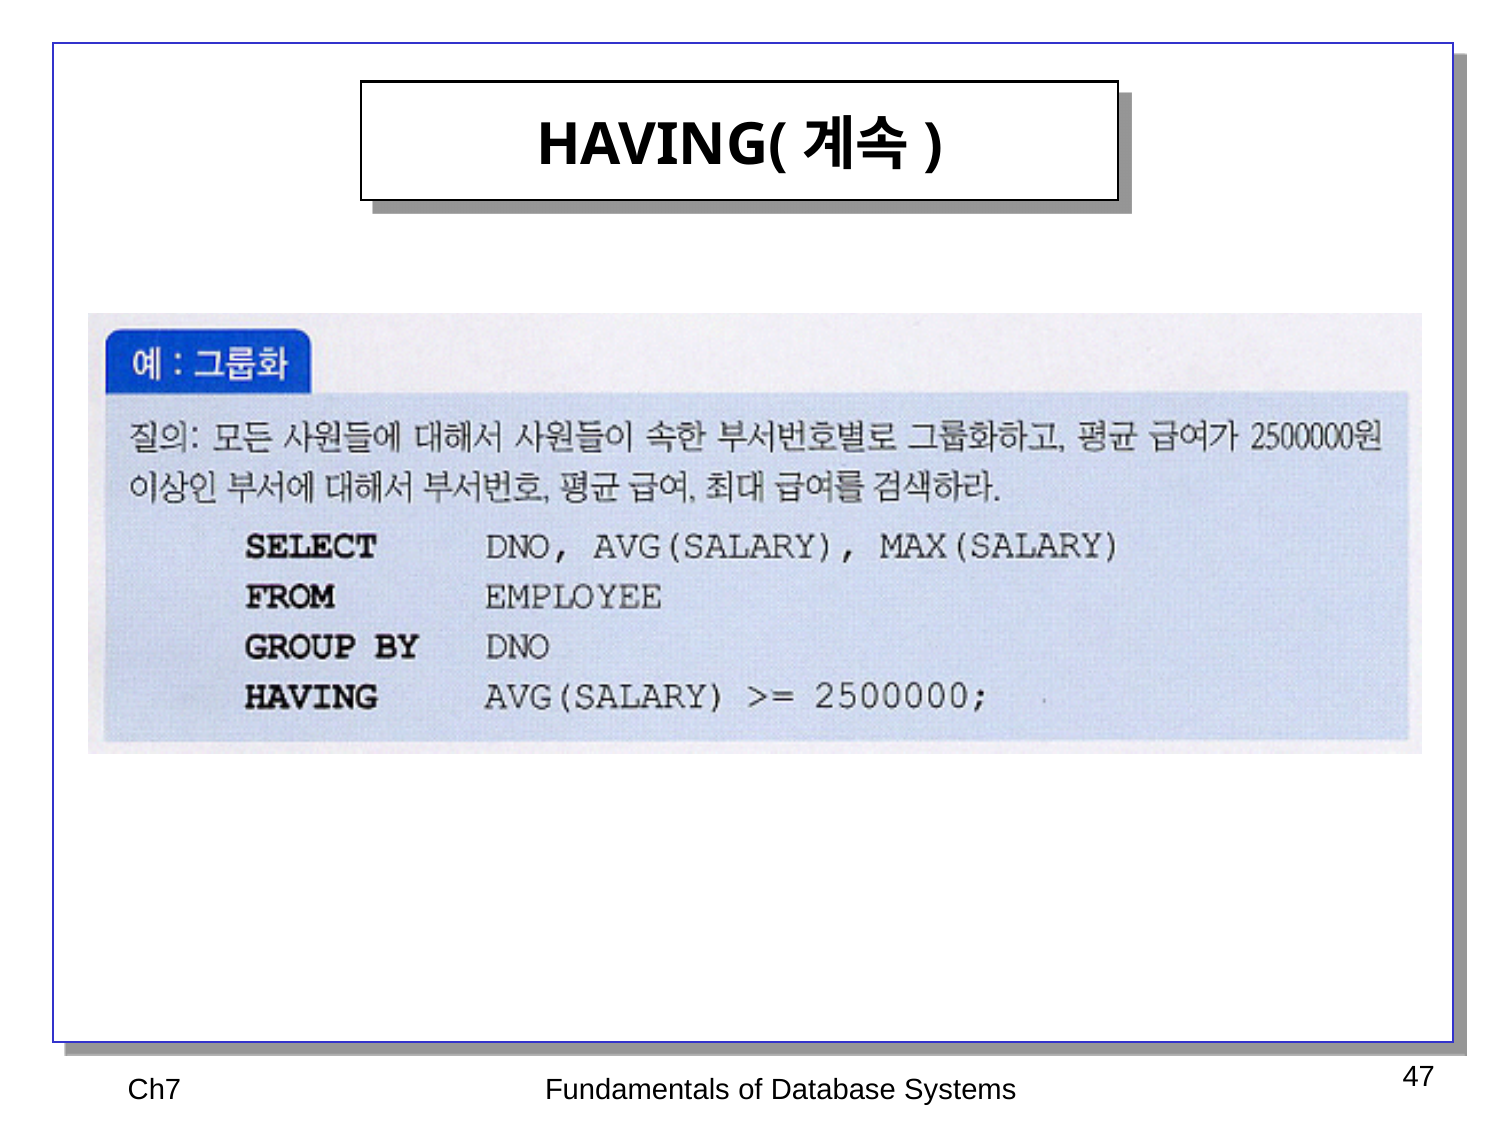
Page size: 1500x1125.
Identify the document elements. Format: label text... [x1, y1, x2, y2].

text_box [88, 313, 1423, 754]
slide_number 47 [1136, 1049, 1451, 1125]
slide_number Ch7 [112, 1049, 426, 1125]
text_box HAVING(계속) [361, 81, 1118, 201]
footer Fundamentals of Database Systems [449, 1049, 1113, 1125]
